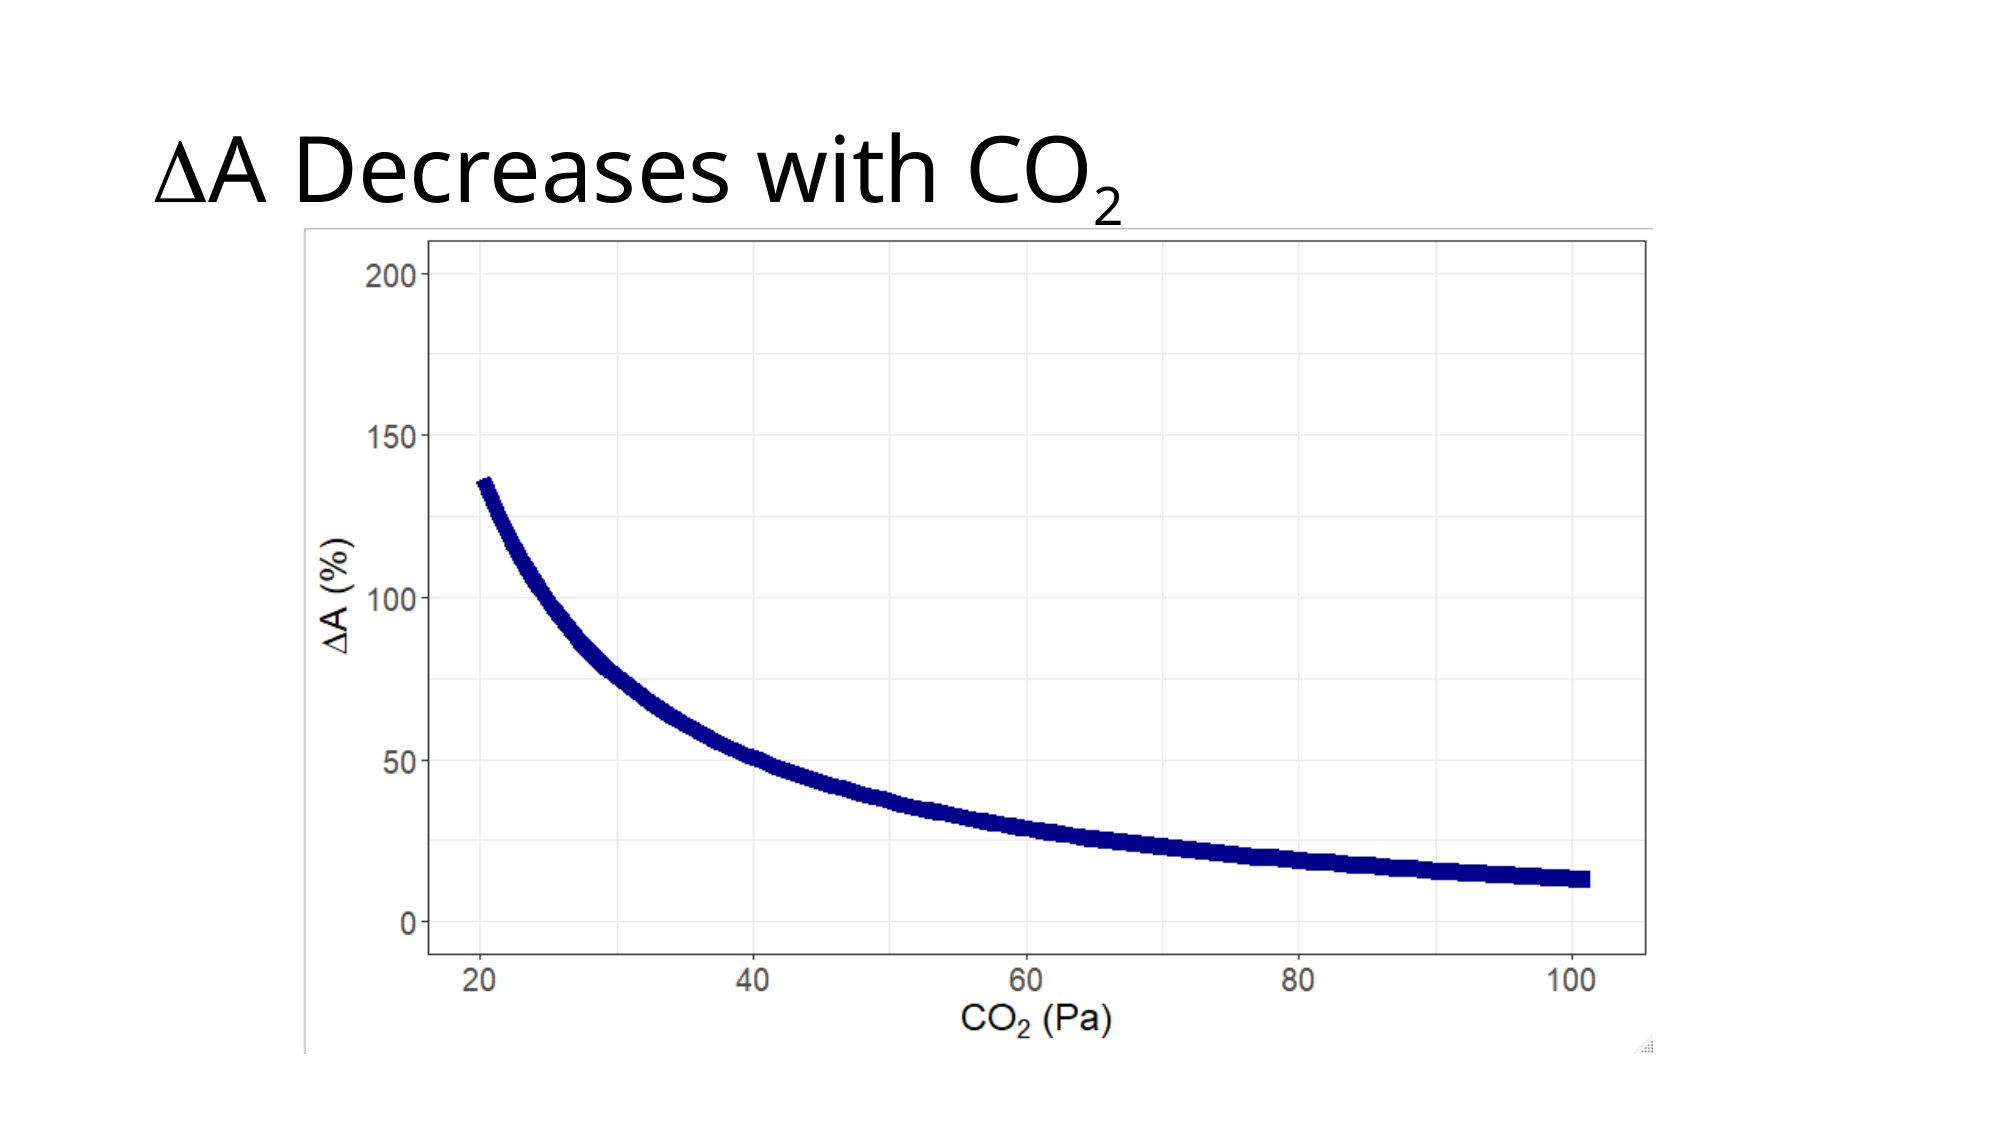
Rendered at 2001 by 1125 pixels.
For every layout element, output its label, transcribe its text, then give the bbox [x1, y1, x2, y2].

title A Decreases with CO2 [137, 59, 1863, 278]
picture [302, 228, 1653, 1054]
